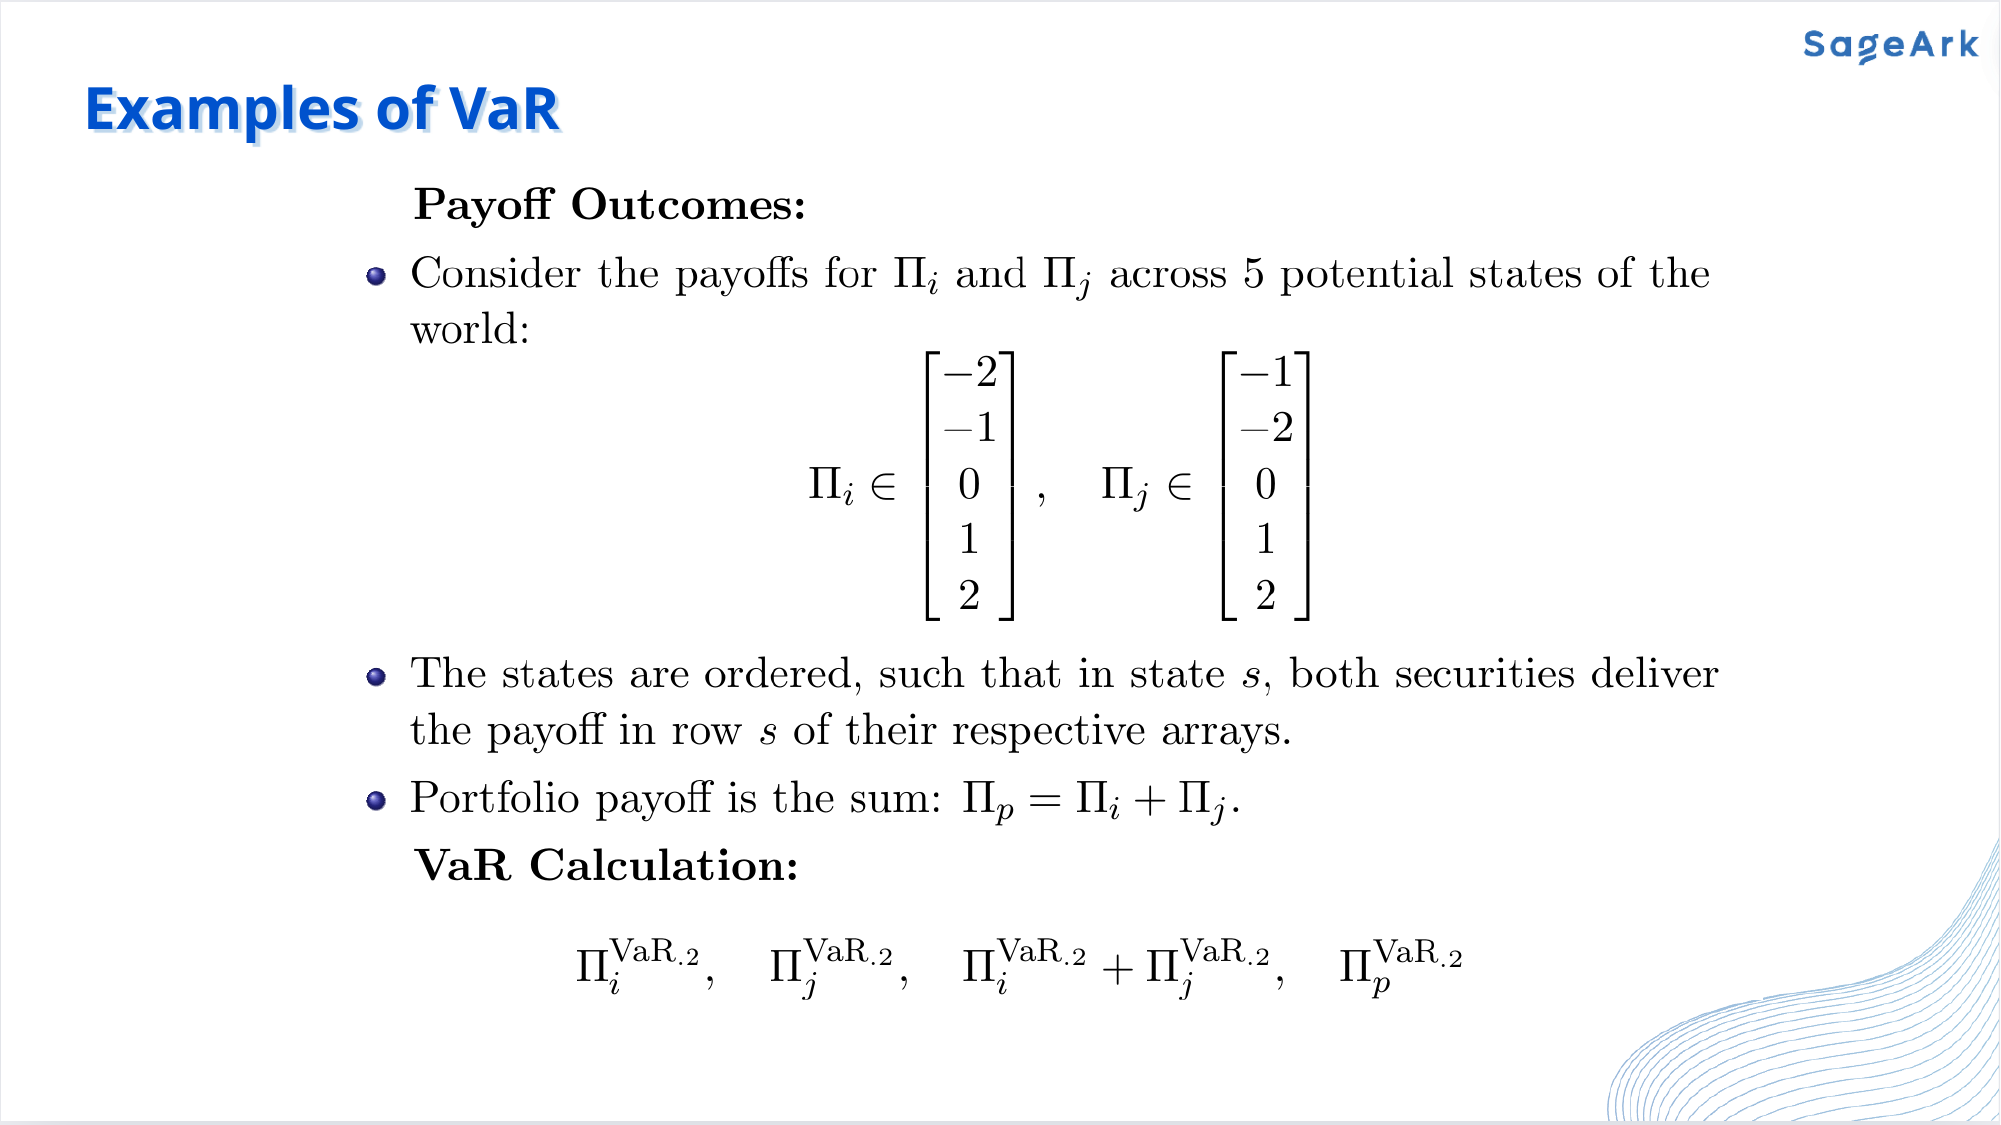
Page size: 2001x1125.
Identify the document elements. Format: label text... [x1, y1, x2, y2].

picture [0, 0, 2001, 1125]
title Examples of VaR [68, 51, 1794, 170]
